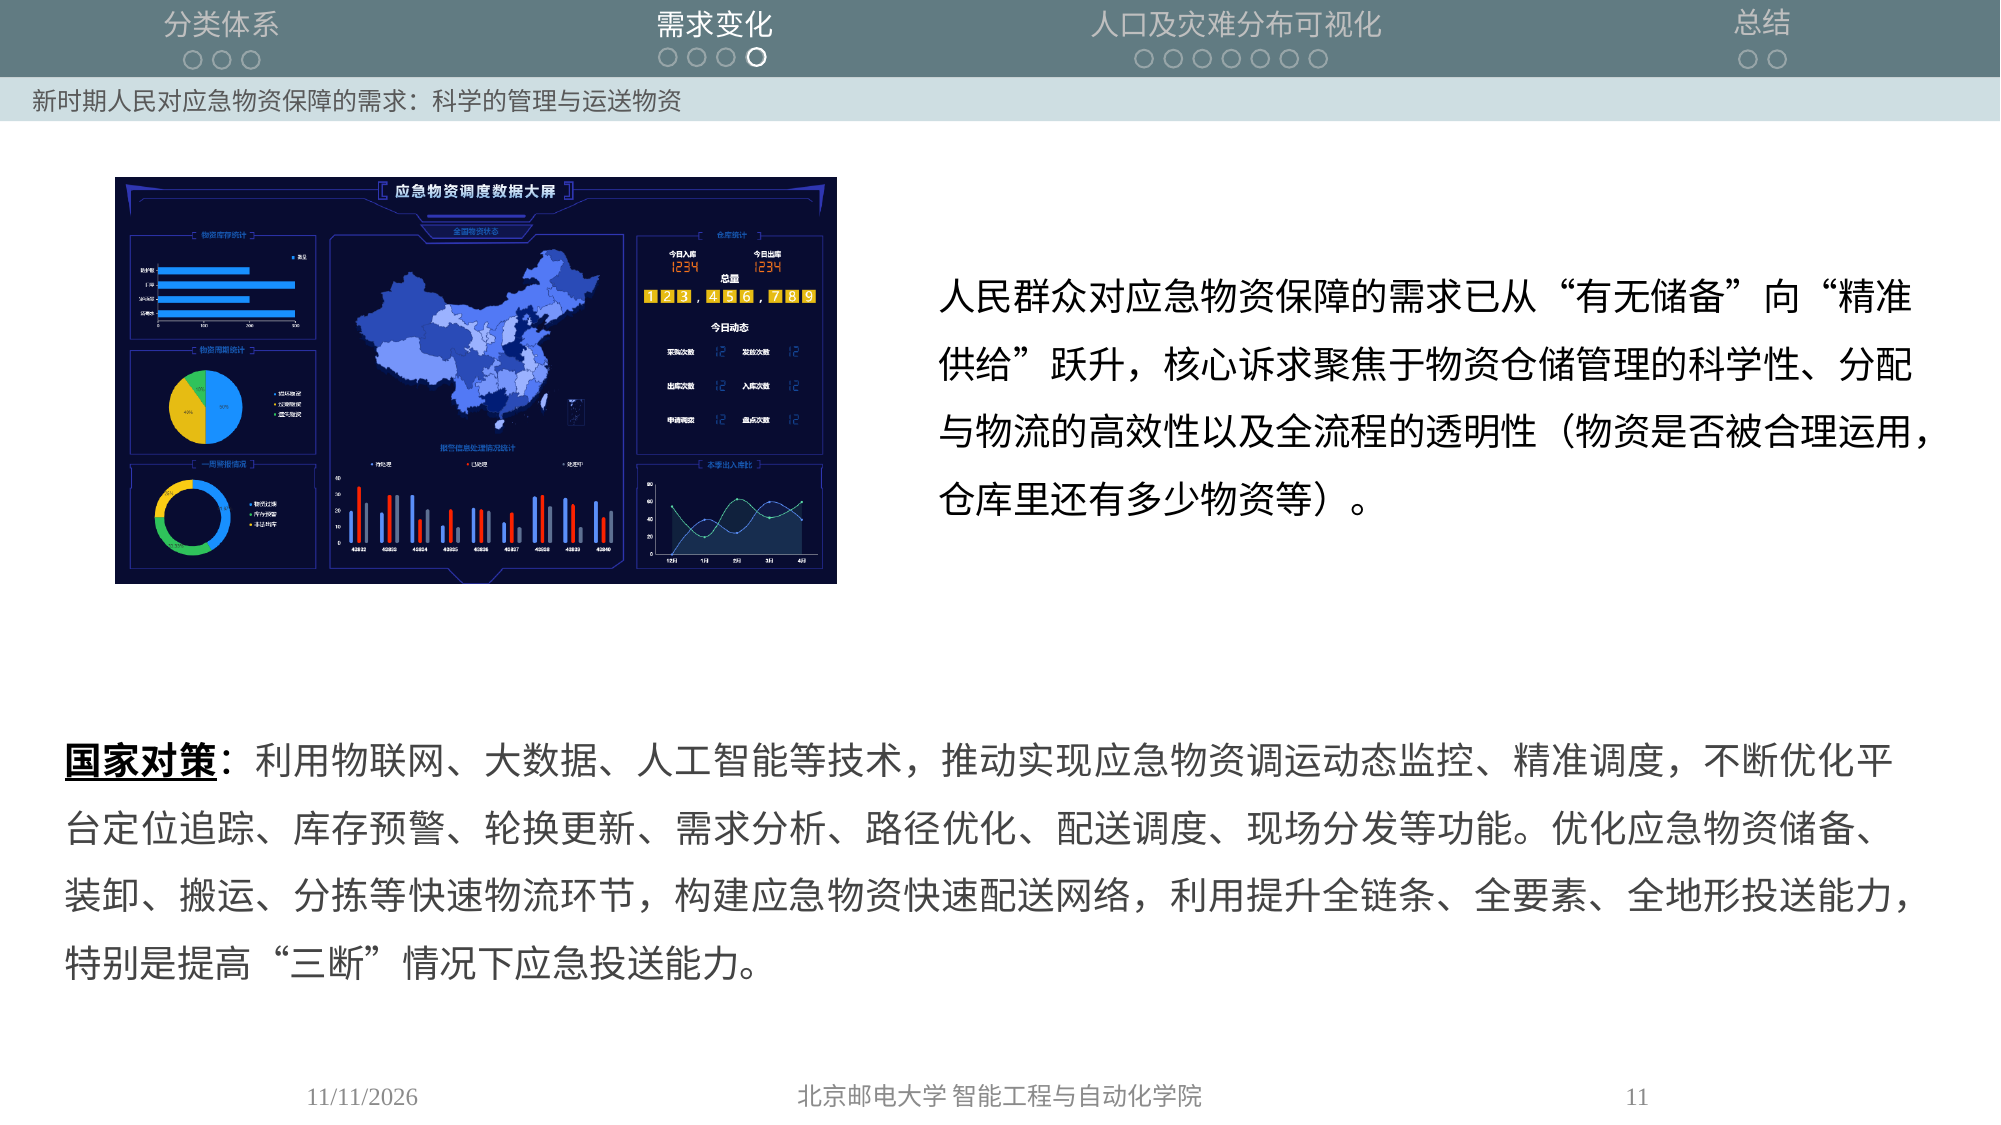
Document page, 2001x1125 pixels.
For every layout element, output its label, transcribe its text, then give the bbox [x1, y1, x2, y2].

picture [115, 177, 837, 584]
text_box [746, 47, 767, 67]
text_box 新时期人民对应急物资保障的需求：科学的管理与运送物资 [17, 77, 900, 123]
footer 北京邮电大学 智能工程与自动化学院 [662, 1072, 1338, 1118]
text_box 人民群众对应急物资保障的需求已从“有无储备”向“精准供给”跃升，核心诉求聚焦于物资仓储管理的科学性、分配与物流的高效性以及全流程的透明性（物资是否被合理运用，仓库里还有多少物资等）。 [923, 243, 1950, 528]
text_box 国家对策：利用物联网、大数据、人工智能等技术，推动实现应急物资调运动态监控、精准调度，不断优化平台定位追踪、库存预警、轮换更新、需求分析、路径优化、配送调度、现场分发等功能。优化应急物资储备、装卸、搬运、分拣等快速物流环节，构建应急物资快速配送网络，利用提升全链条、全要素、全地形投送能力，特别是提高“三断”情况下应急投送能力。 [49, 707, 1909, 993]
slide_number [137, 1072, 588, 1118]
slide_number 11 [1412, 1072, 1863, 1118]
